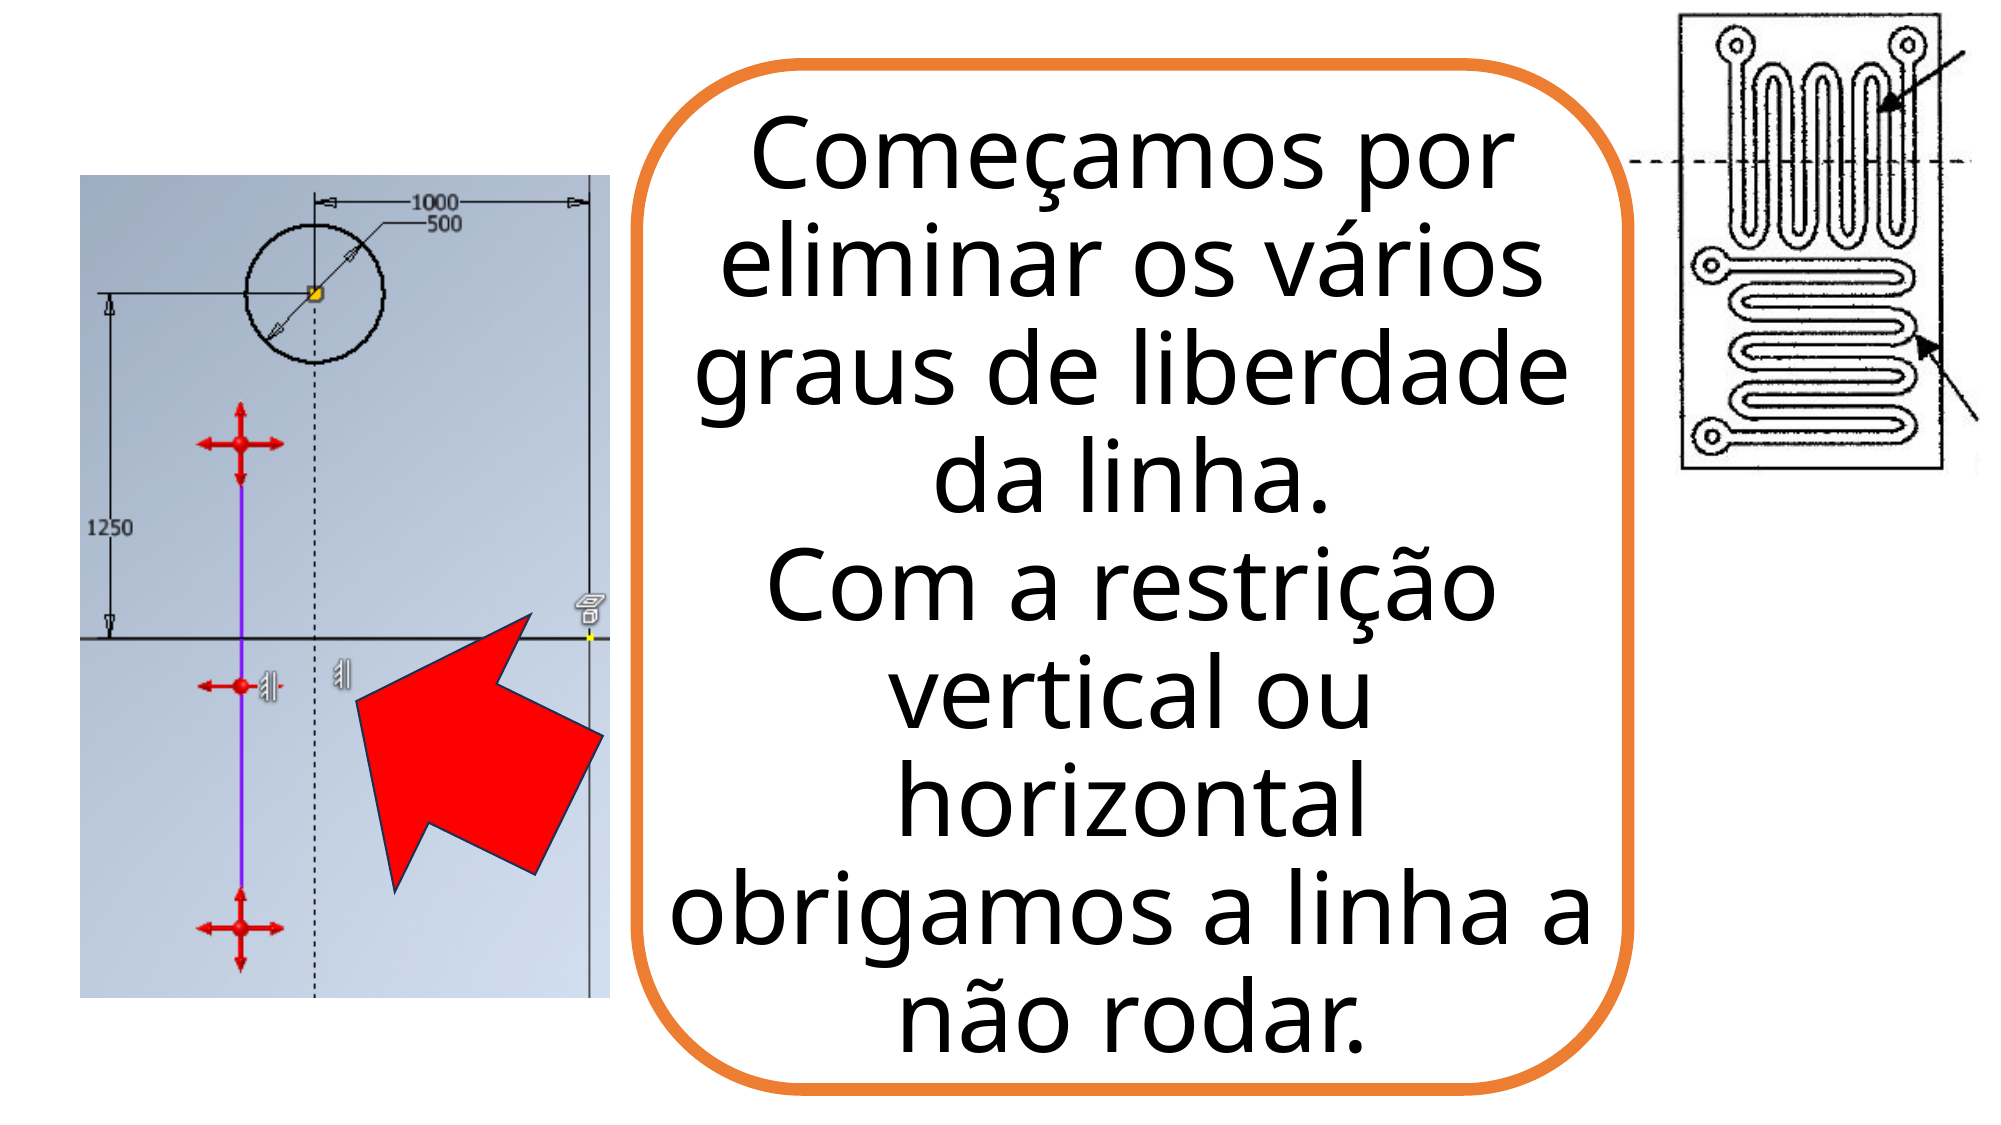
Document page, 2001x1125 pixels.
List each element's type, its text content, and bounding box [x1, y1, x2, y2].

text_box [707, 1061, 1558, 1091]
text_box [681, 63, 1584, 115]
text_box Começamos por eliminar os vários graus de liberdade da linha. Com a restrição vertical ou horizontal obrigamos a linha a não rodar. [636, 115, 1629, 1061]
picture [1628, 0, 2000, 479]
picture [80, 175, 610, 998]
